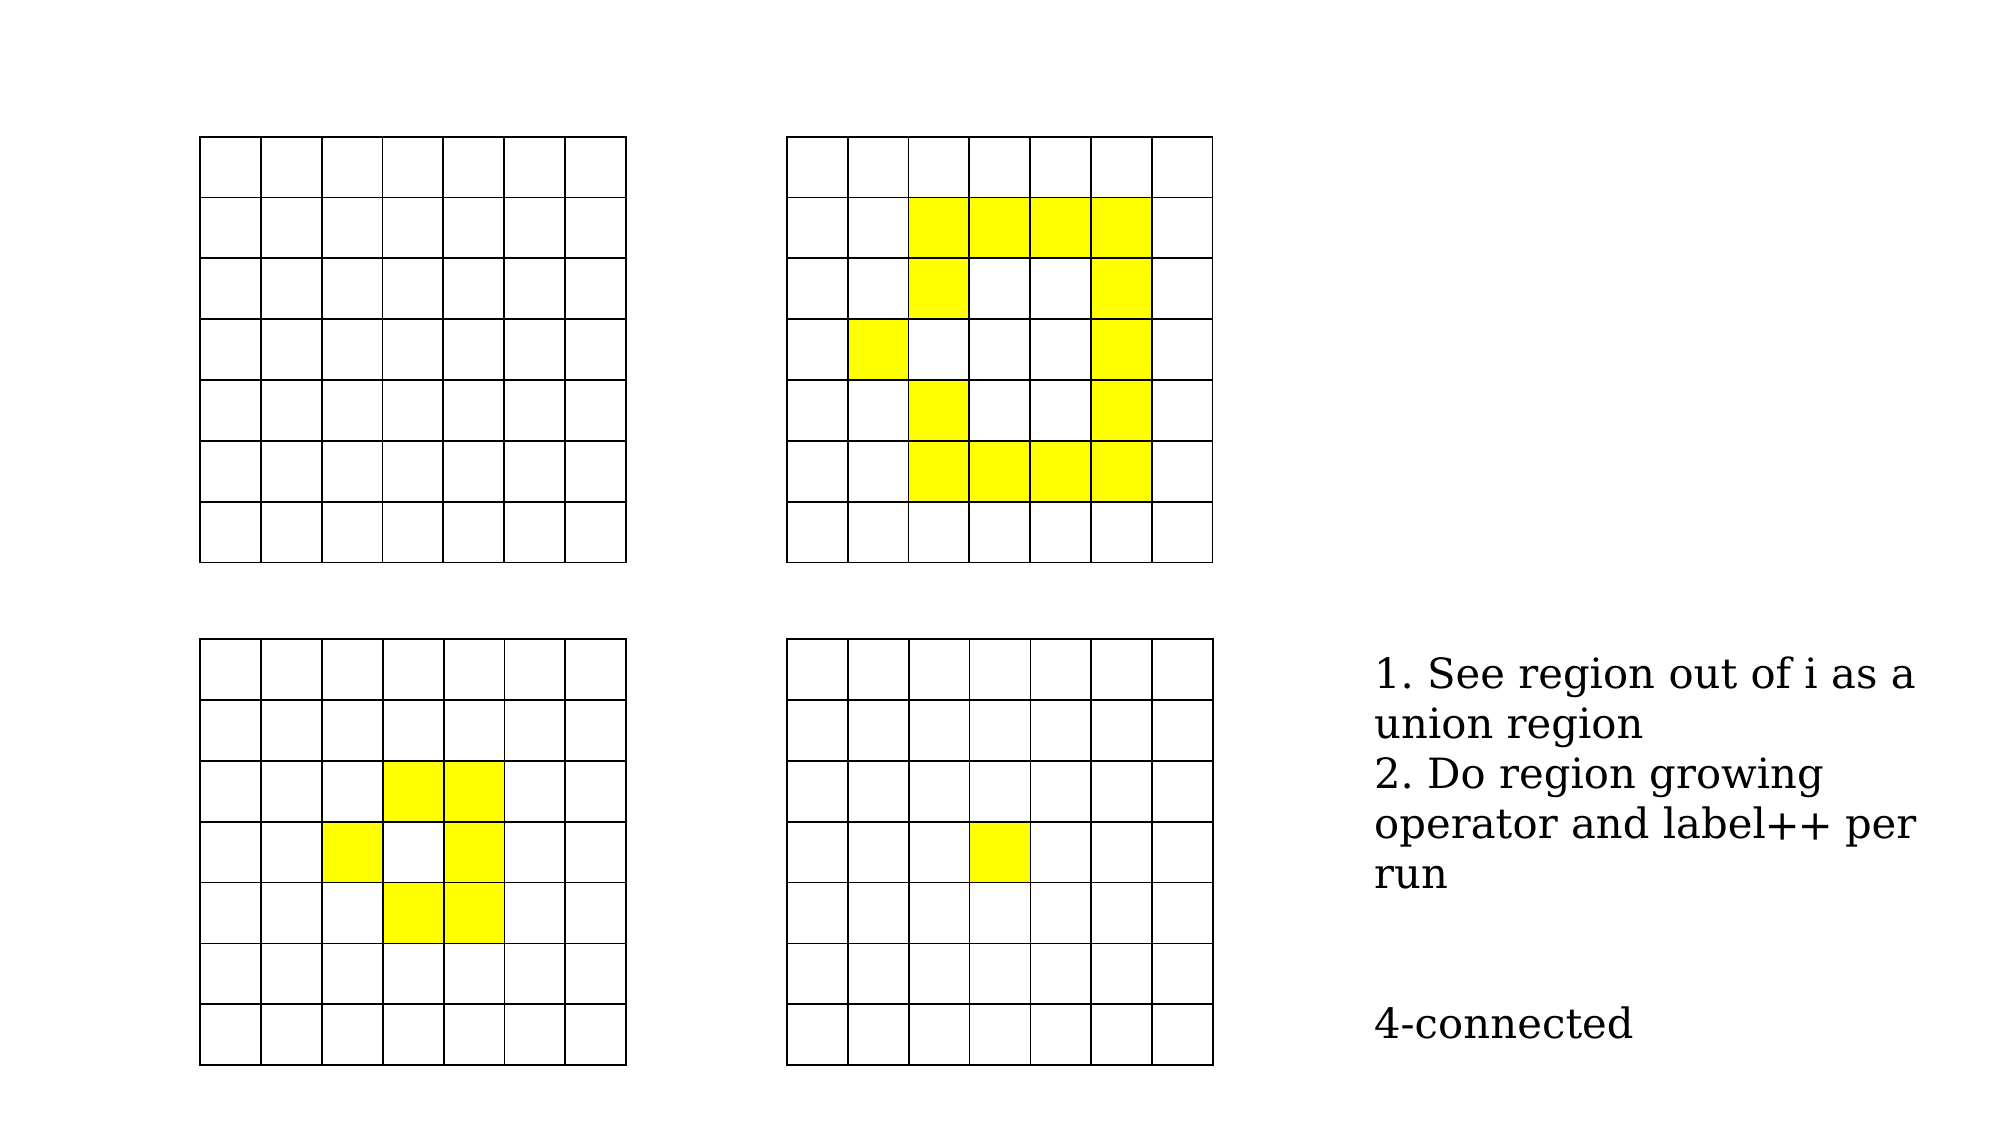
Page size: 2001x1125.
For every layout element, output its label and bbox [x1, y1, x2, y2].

text_box [1359, 639, 1943, 1055]
